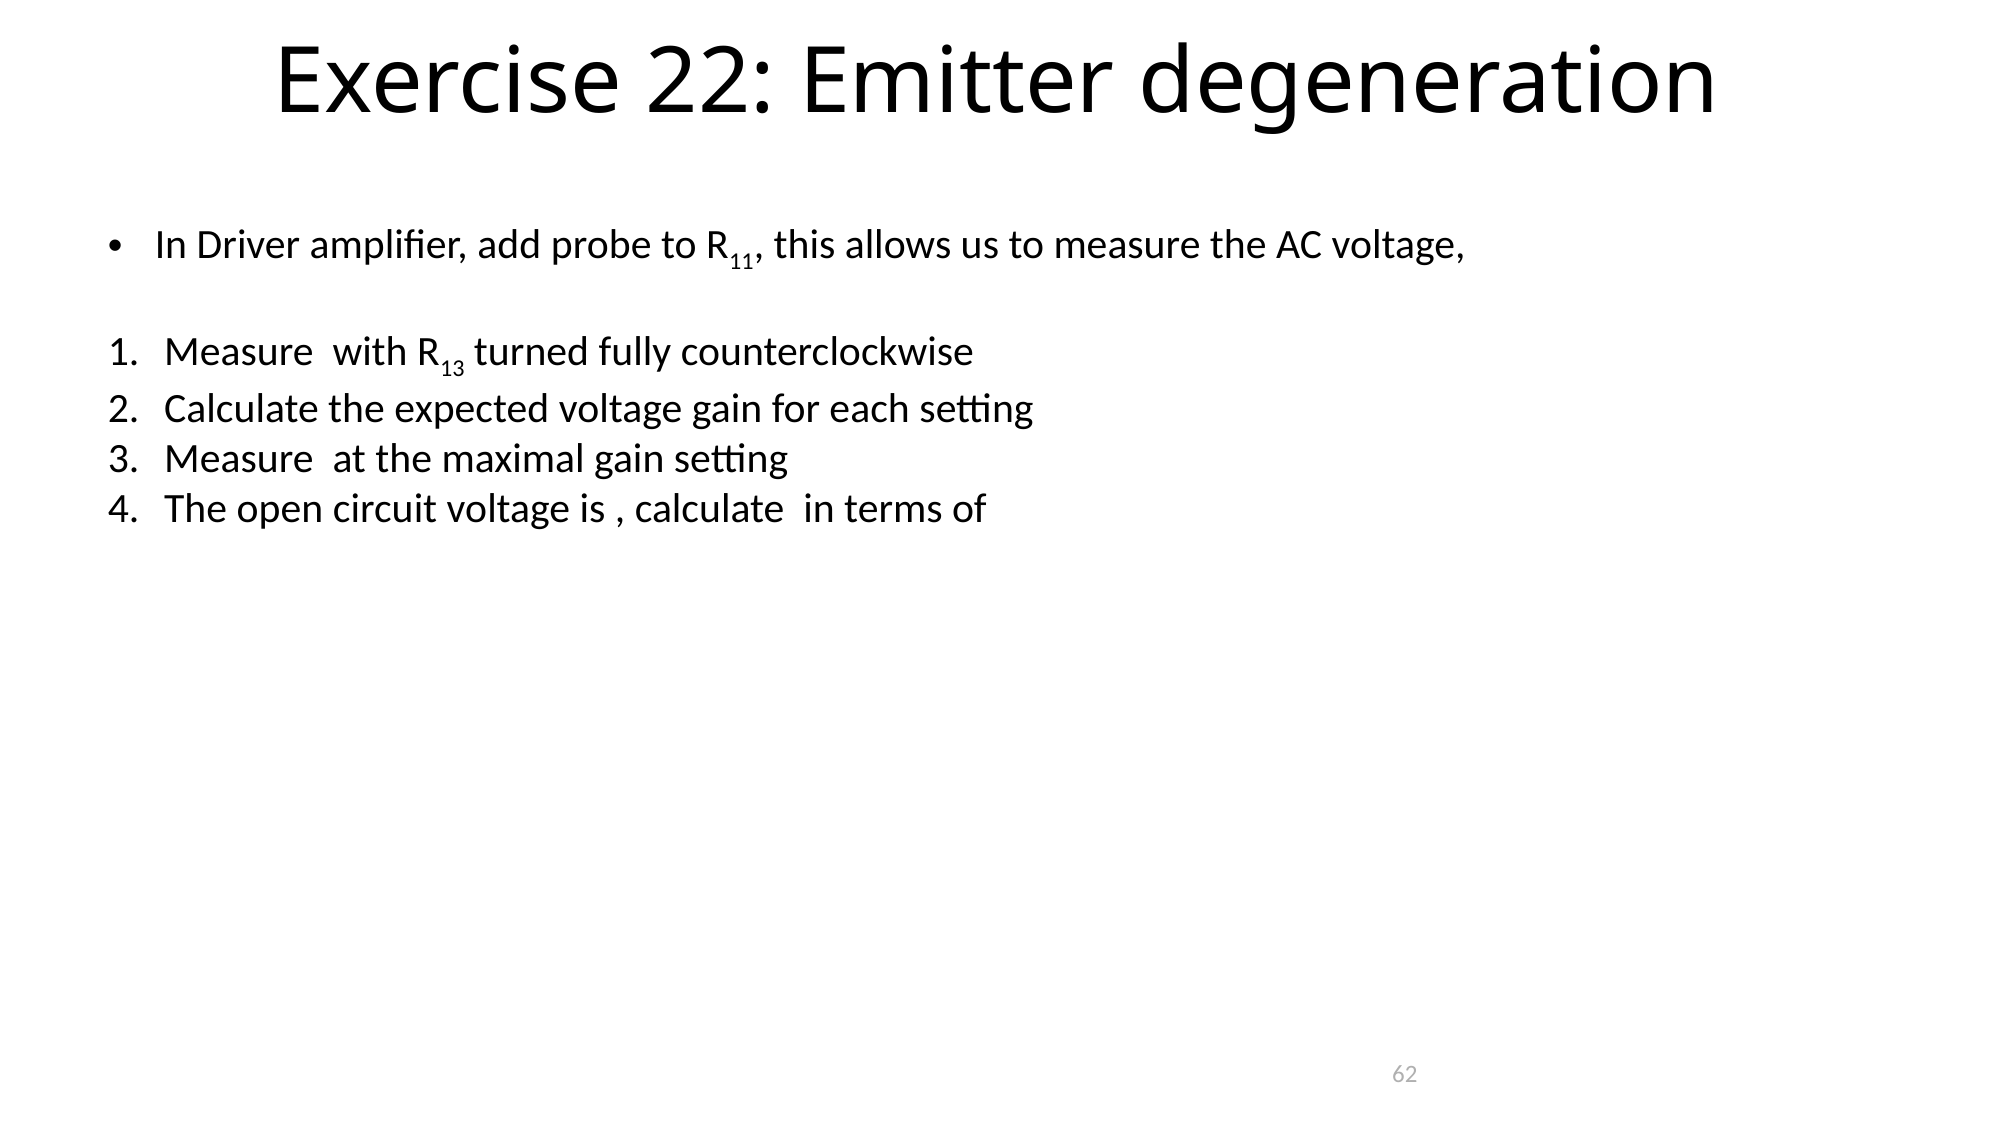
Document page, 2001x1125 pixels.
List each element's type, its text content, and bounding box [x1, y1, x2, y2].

text_box Exercise 22: Emitter degeneration [20, 20, 1975, 131]
slide_number 62 [1074, 738, 1425, 1125]
